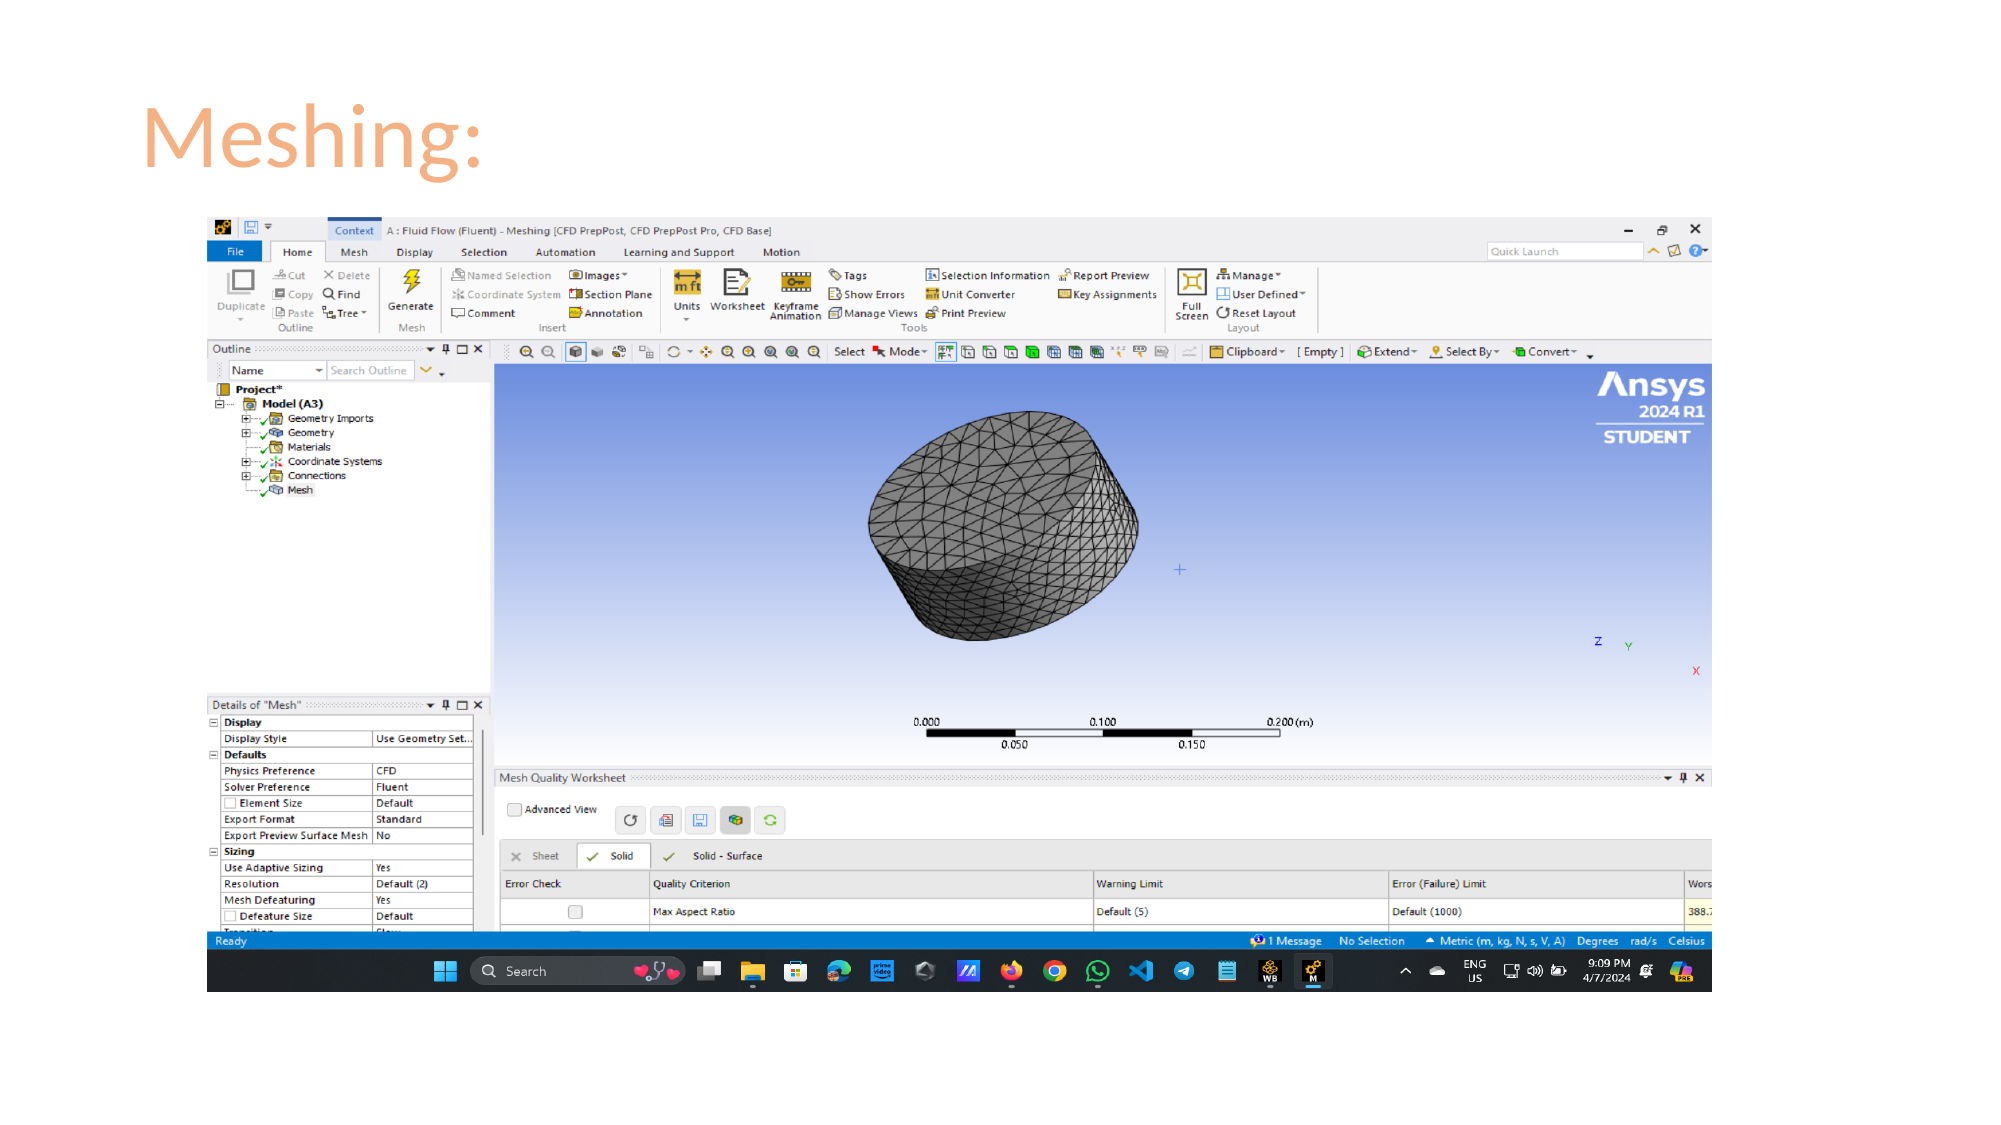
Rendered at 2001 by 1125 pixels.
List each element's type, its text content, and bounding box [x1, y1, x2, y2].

picture [207, 217, 1712, 992]
text_box Meshing: [125, 68, 511, 179]
